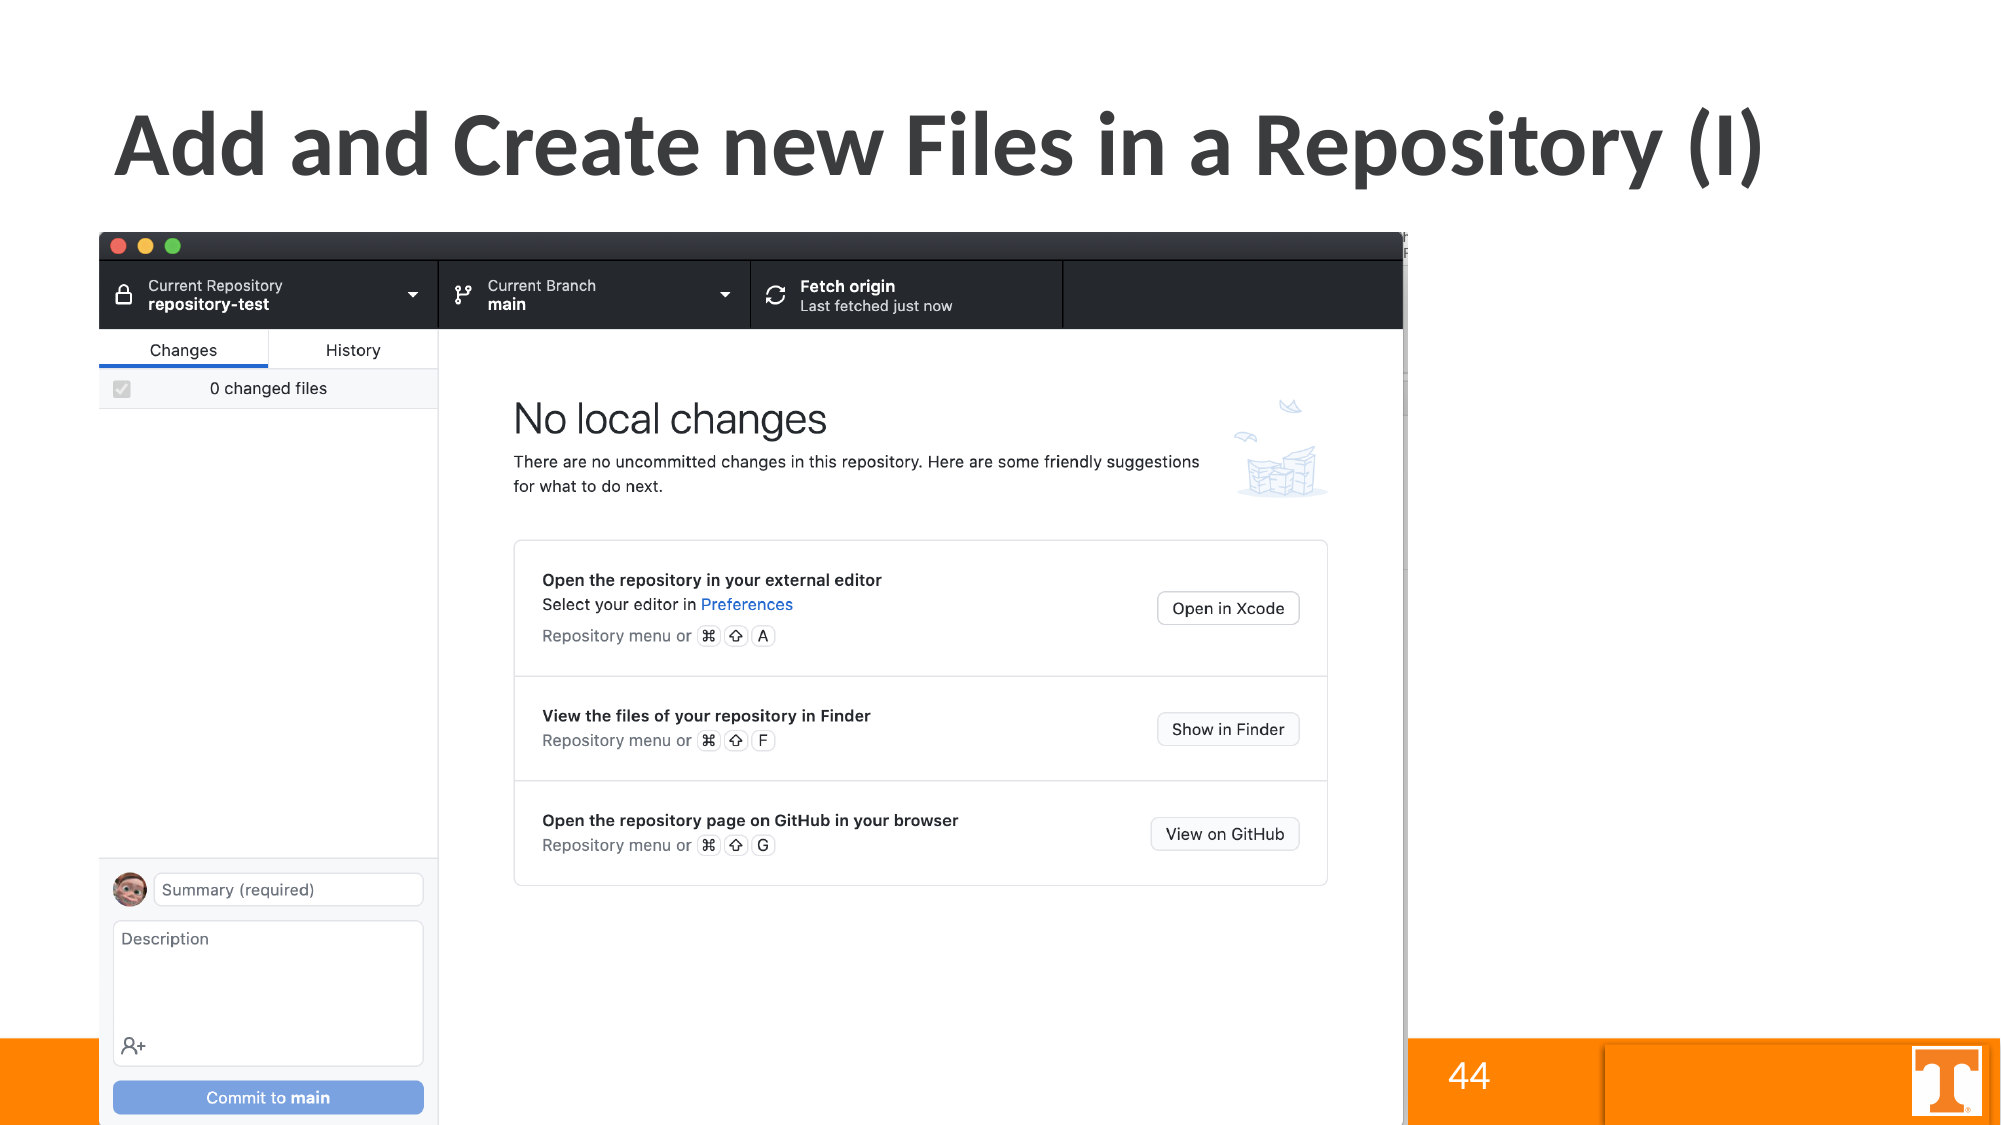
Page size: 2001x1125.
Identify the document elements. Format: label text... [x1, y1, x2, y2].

picture [1912, 1046, 1982, 1116]
slide_number 44 [1412, 1042, 1506, 1103]
picture [99, 232, 1408, 1125]
title Add and Create new Files in a Repository (I) [99, 45, 1900, 233]
